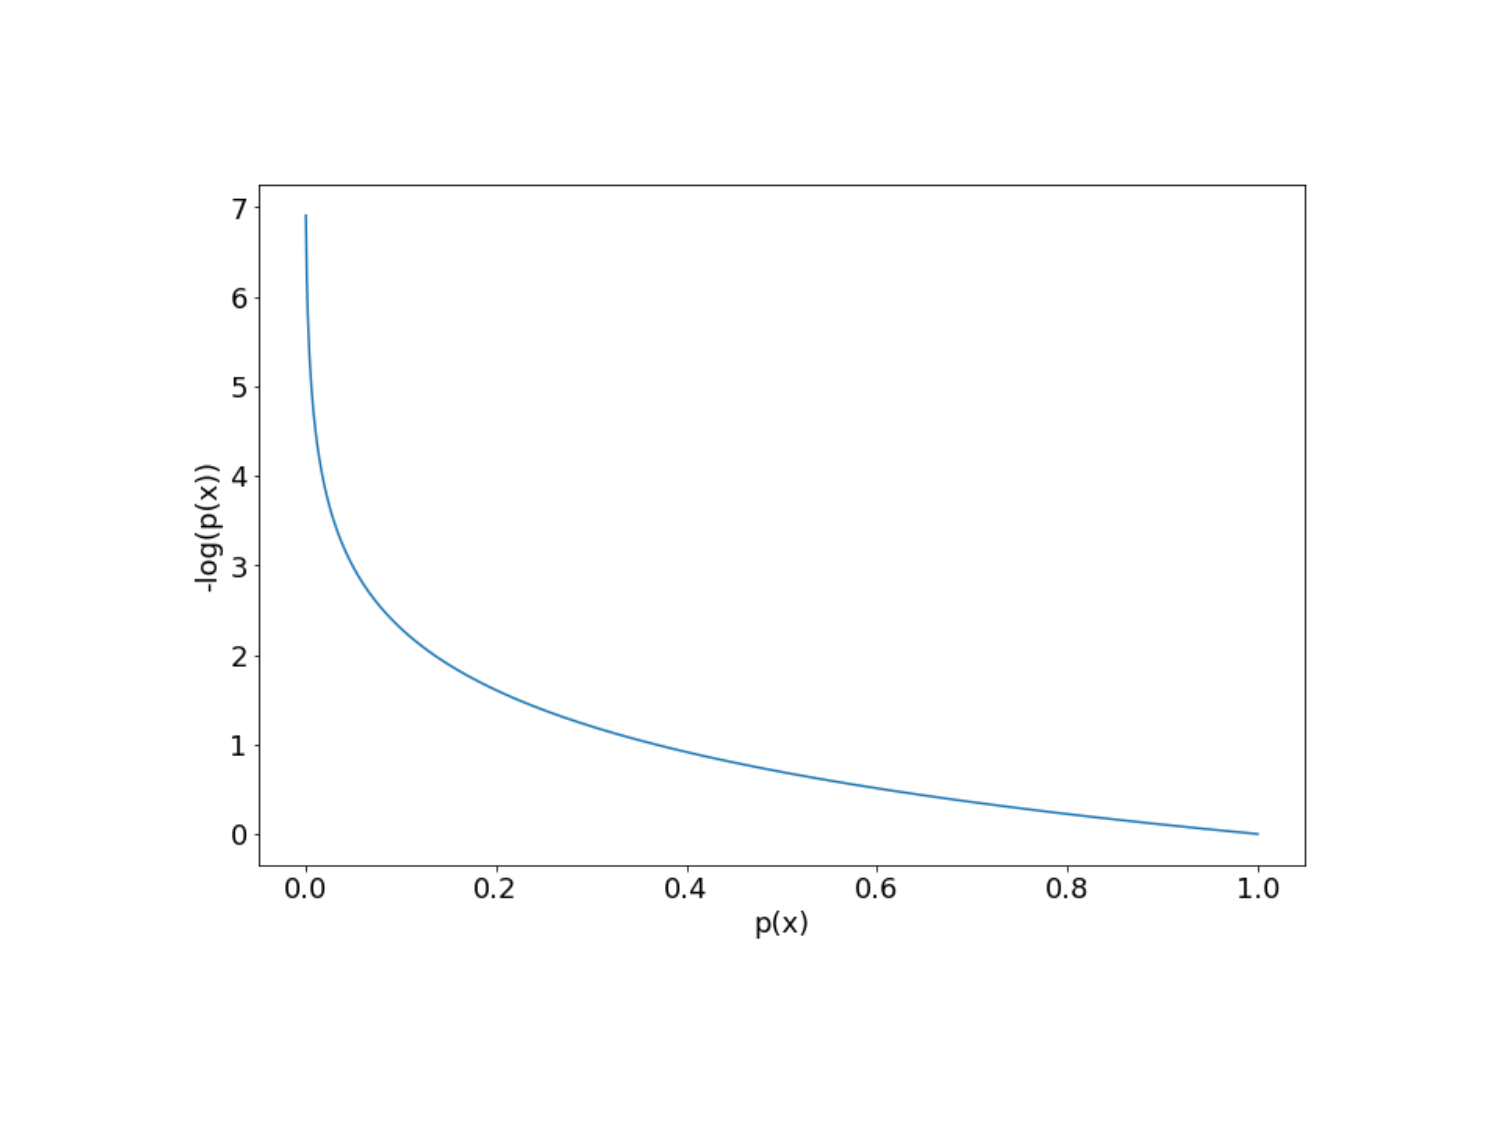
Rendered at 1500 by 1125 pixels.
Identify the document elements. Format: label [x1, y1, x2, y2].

picture [184, 174, 1316, 951]
